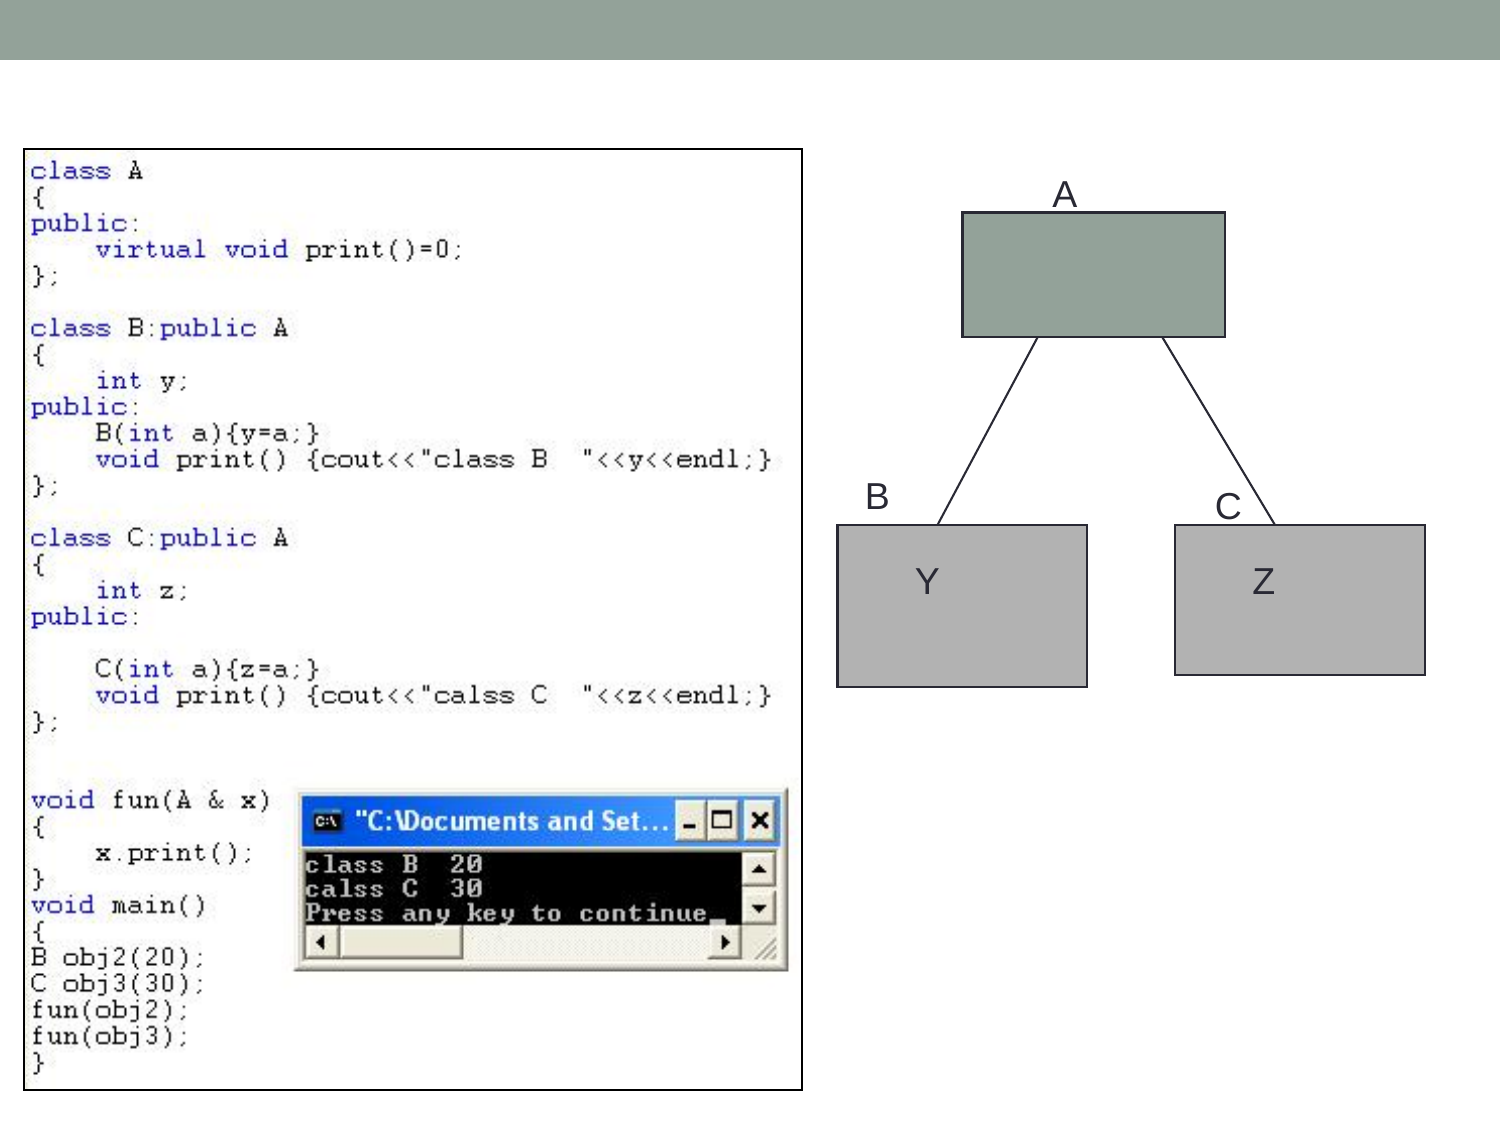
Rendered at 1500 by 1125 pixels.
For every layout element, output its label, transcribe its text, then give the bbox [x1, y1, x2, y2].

text_box A [1037, 162, 1088, 223]
text_box [962, 212, 1225, 338]
text_box C [1199, 474, 1275, 535]
text_box Z [1237, 549, 1325, 674]
text_box [837, 524, 1088, 688]
text_box B [849, 464, 900, 525]
text_box Y [899, 549, 988, 674]
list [24, 149, 801, 1090]
text_box [1175, 524, 1425, 675]
